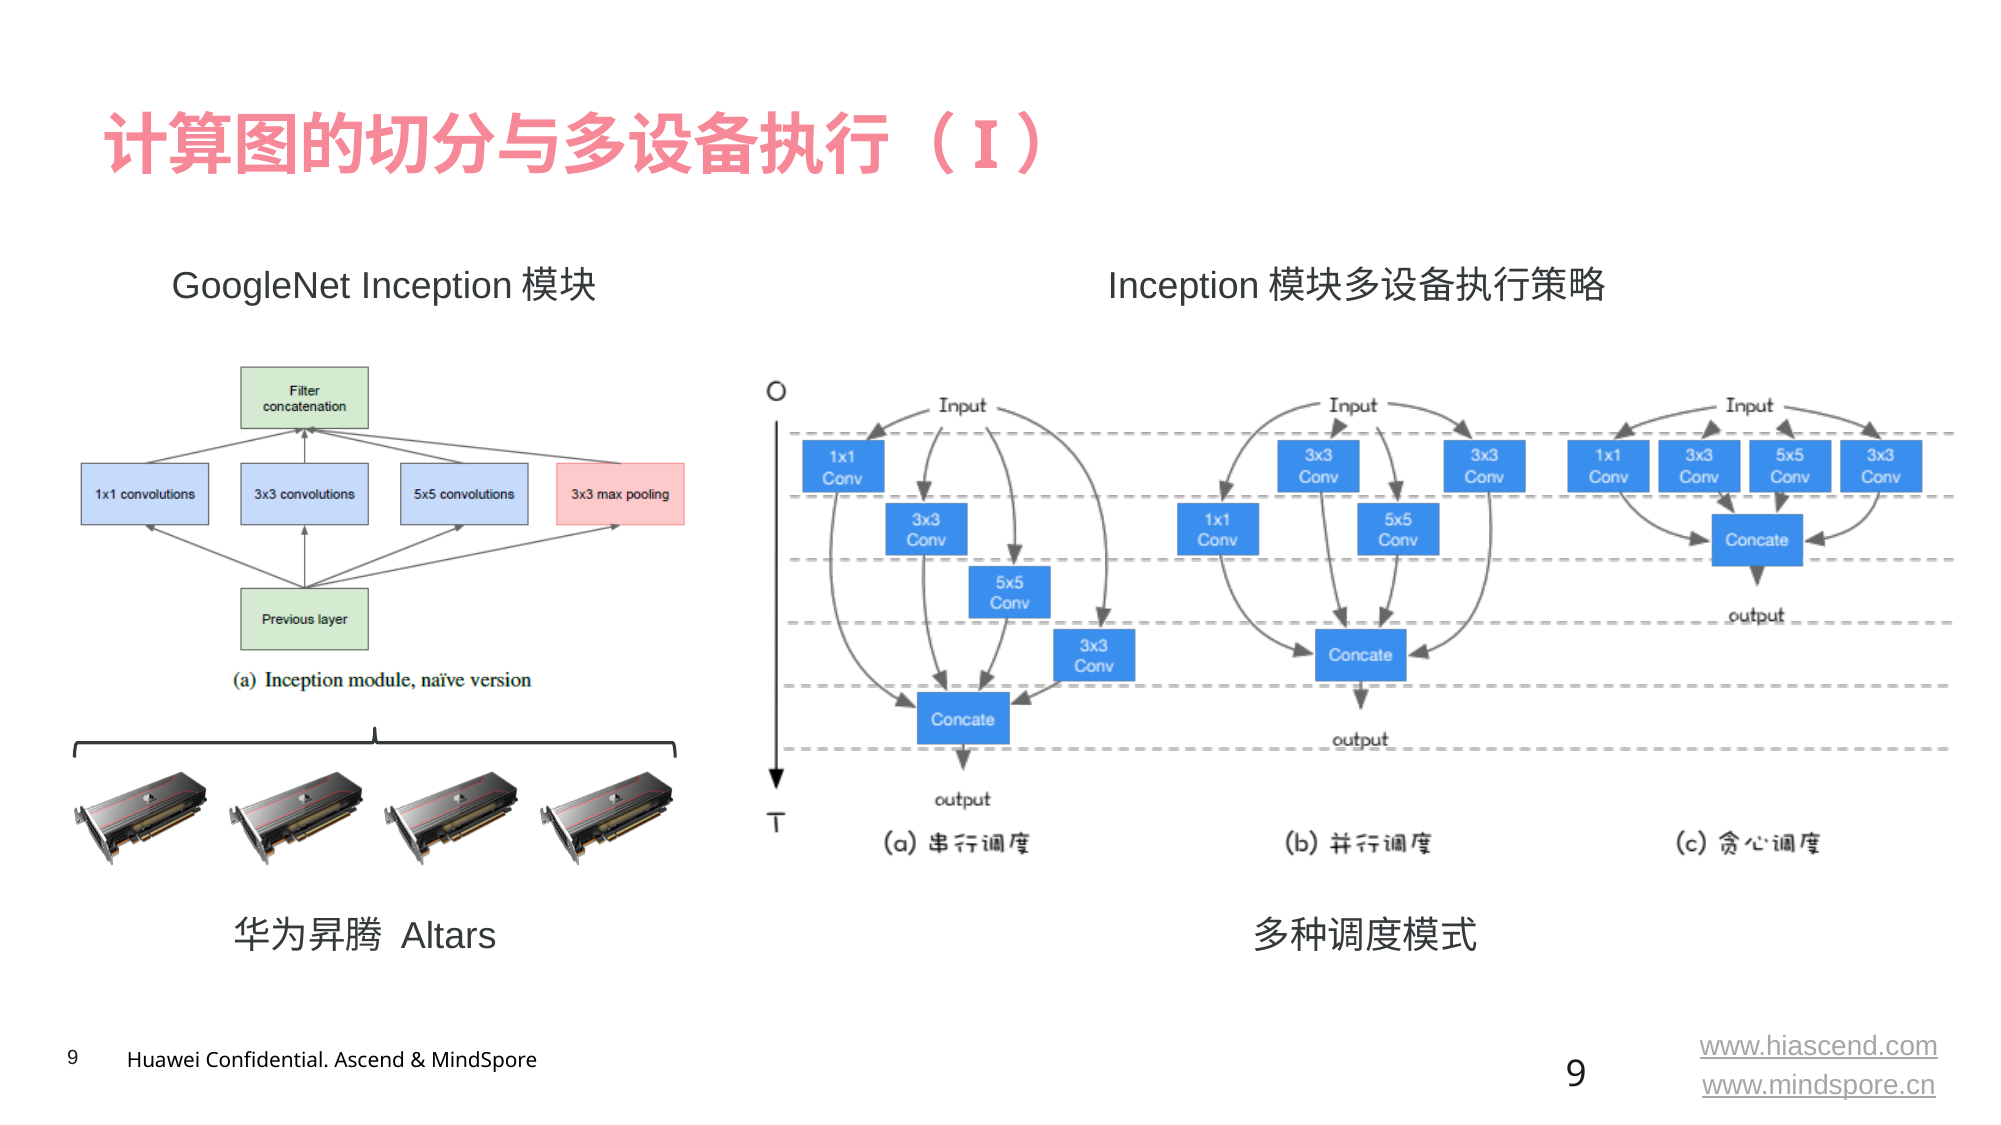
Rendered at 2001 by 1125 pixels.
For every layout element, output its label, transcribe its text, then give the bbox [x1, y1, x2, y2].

text_box 多种调度模式 [1237, 903, 1493, 964]
text_box 华为昇腾 Altars [218, 903, 512, 964]
slide_number 9 [1550, 1042, 2001, 1103]
picture [60, 755, 689, 881]
text_box [74, 727, 676, 753]
picture [70, 357, 699, 702]
picture [756, 357, 1957, 869]
title 计算图的切分与多设备执行（I） [102, 101, 1901, 199]
text_box Inception模块多设备执行策略 [1012, 253, 1702, 314]
text_box GoogleNet Inception模块 [39, 253, 729, 314]
